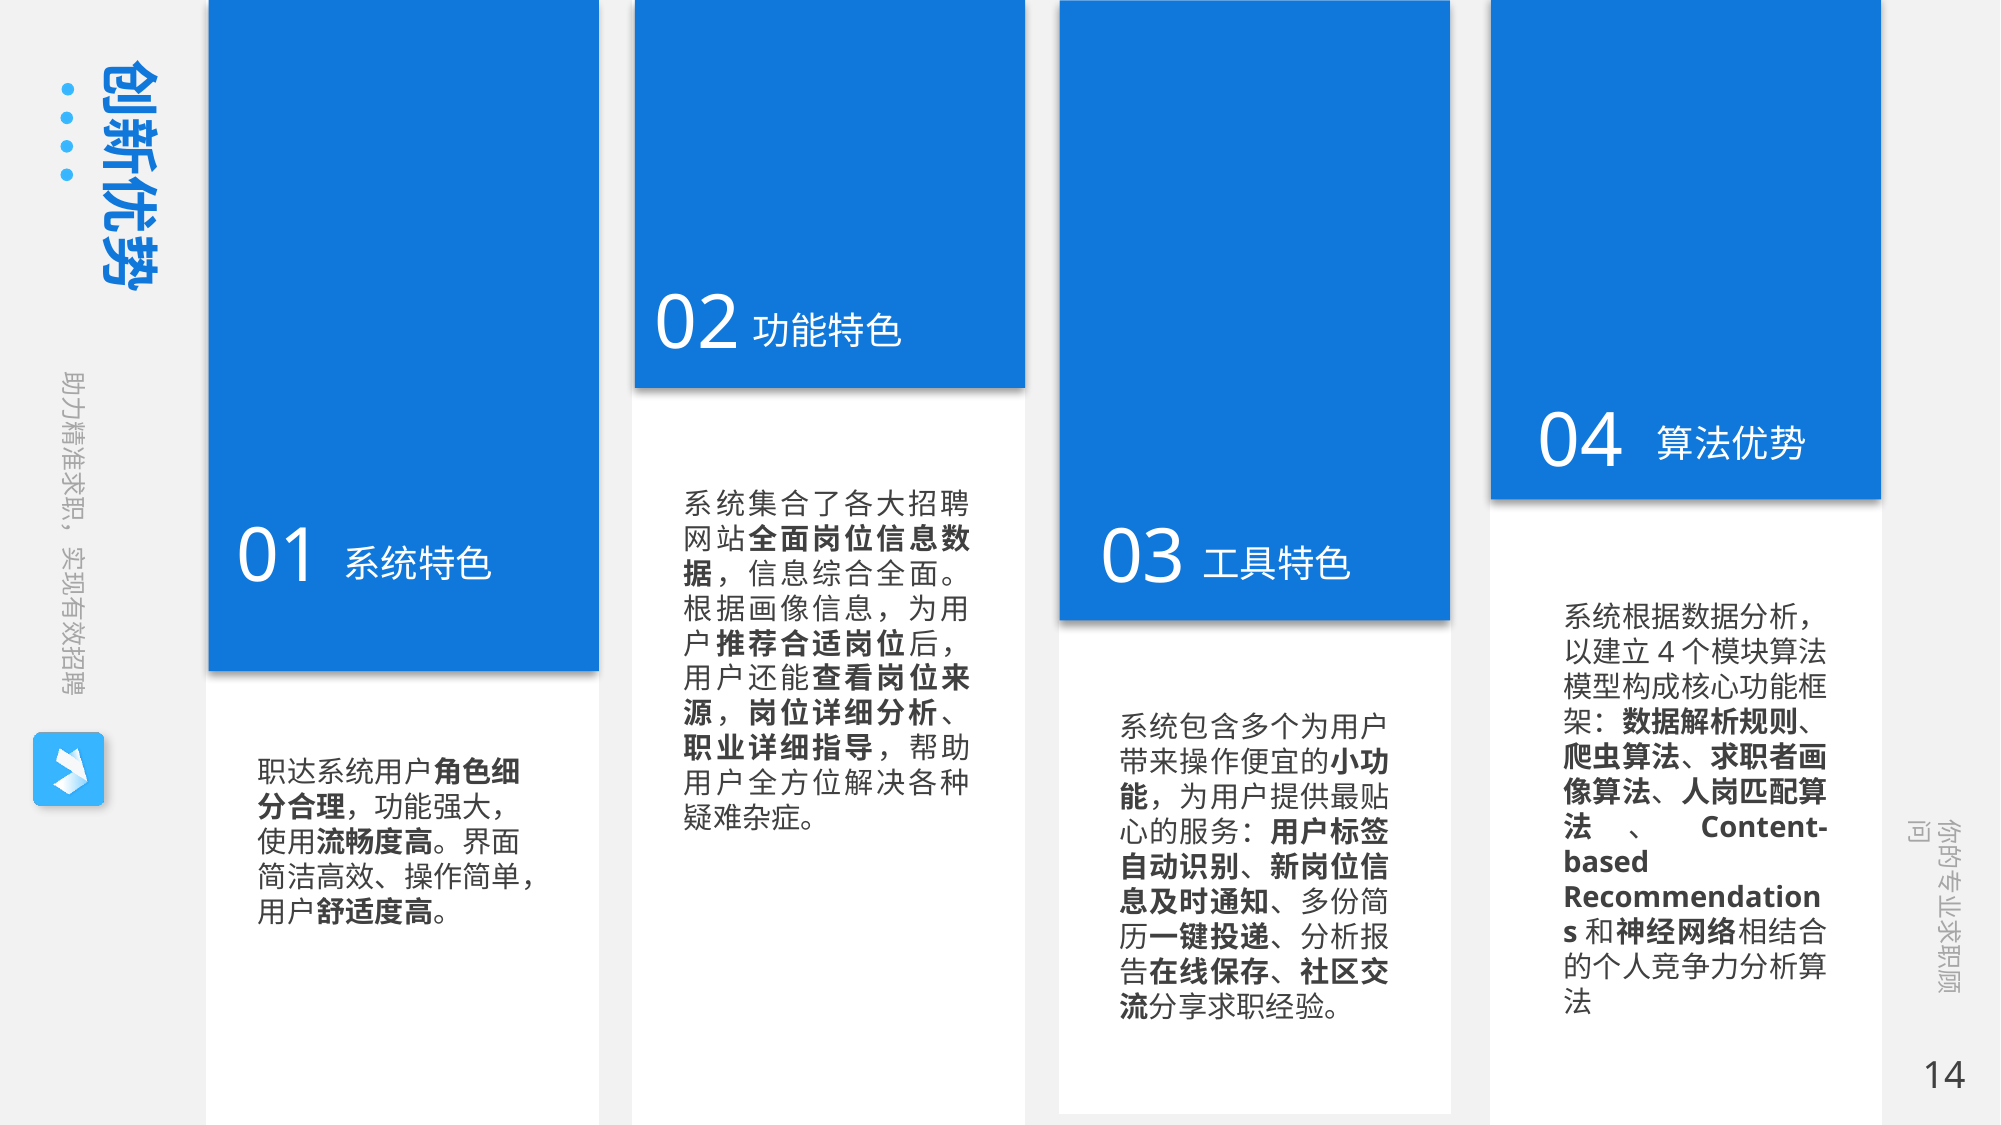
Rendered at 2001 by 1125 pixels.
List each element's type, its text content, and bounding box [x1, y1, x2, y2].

picture [27, 711, 124, 818]
text_box 02 [639, 266, 776, 371]
text_box [1059, 632, 1451, 1114]
text_box [208, 0, 600, 672]
text_box 系统根据数据分析，以建立4个模块算法模型构成核心功能框架：数据解析规则、爬虫算法、求职者画像算法、人岗匹配算法、Content-based Recommendations和神经网络相结合的个人竞争力分析算法 [1548, 591, 1843, 1026]
text_box 01 [222, 499, 359, 605]
text_box 系统特色 [359, 532, 542, 592]
text_box 03 [1085, 499, 1223, 605]
list 14 [1907, 1048, 1984, 1106]
text_box [1490, 510, 1882, 1125]
text_box 职达系统用户角色细分合理，功能强大，使用流畅度高。界面简洁高效、操作简单，用户舒适度高。 [243, 746, 565, 936]
text_box [1059, 0, 1451, 622]
text_box 04 [1522, 384, 1660, 489]
text_box [632, 399, 1025, 1125]
text_box [634, 0, 1026, 389]
text_box 功能特色 [776, 299, 920, 360]
text_box 系统包含多个为用户带来操作便宜的小功能，为用户提供最贴心的服务：用户标签自动识别、新岗位信息及时通知、多份简历一键投递、分析报告在线保存、社区交流分享求职经验。 [1104, 701, 1405, 1031]
text_box 创新优势 [73, 44, 175, 451]
text_box 工具特色 [1223, 532, 1386, 592]
text_box 算法优势 [1660, 412, 1863, 472]
text_box [1490, 0, 1882, 500]
text_box 系统集合了各大招聘网站全面岗位信息数据，信息综合全面。根据画像信息，为用户推荐合适岗位后，用户还能查看岗位来源，岗位详细分析、职业详细指导，帮助用户全方位解决各种疑难杂症。 [669, 477, 986, 843]
text_box [206, 681, 599, 1125]
